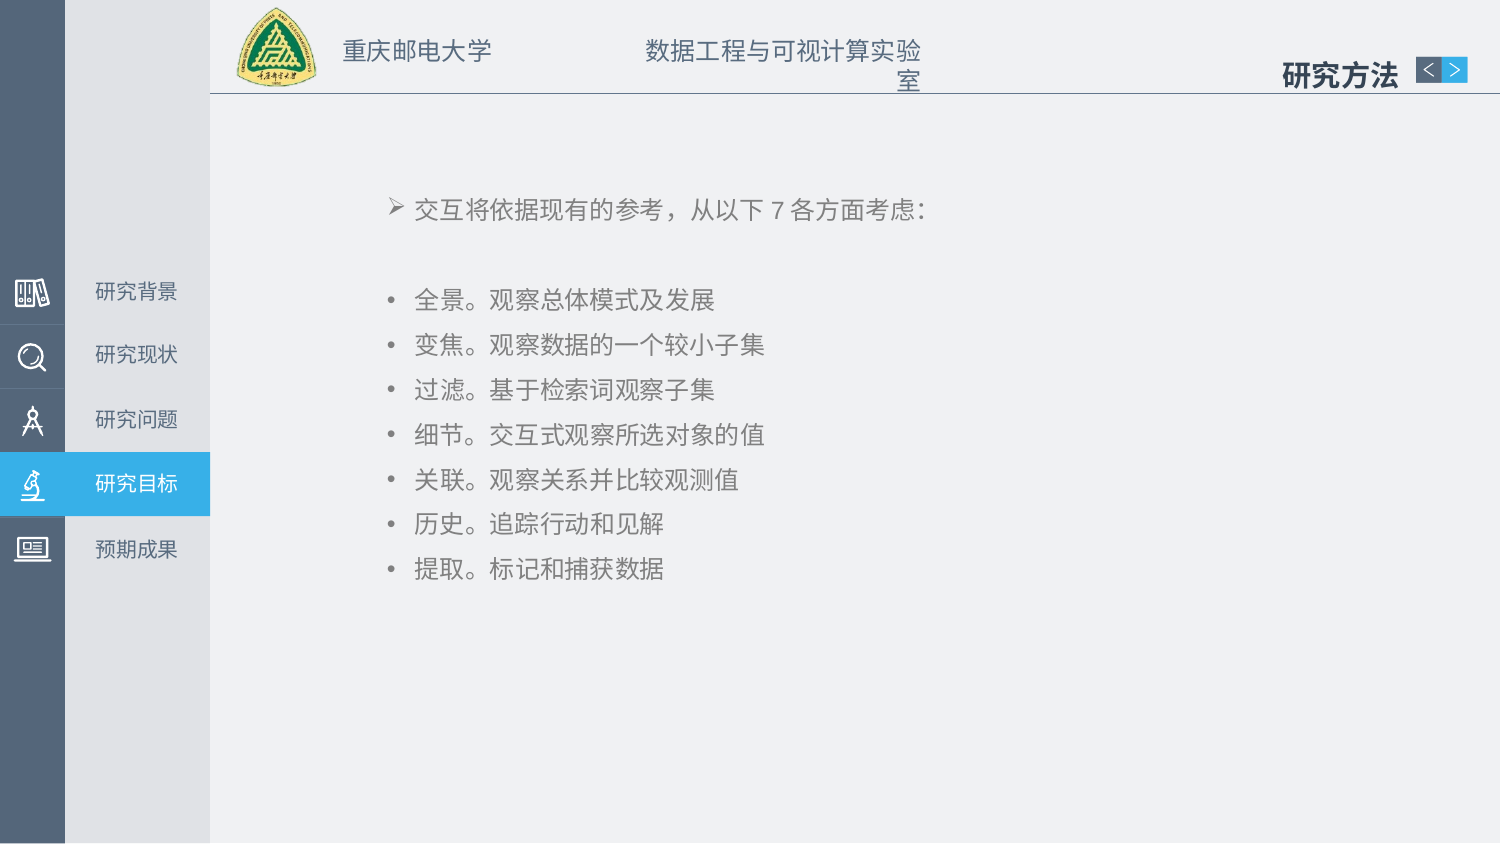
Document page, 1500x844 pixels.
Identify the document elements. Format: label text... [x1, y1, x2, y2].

text_box [22, 405, 44, 437]
text_box 研究现状 [80, 334, 194, 374]
text_box [17, 343, 47, 372]
text_box 研究方法 [962, 40, 1400, 93]
text_box [20, 470, 46, 502]
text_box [1415, 56, 1440, 83]
picture [226, 0, 326, 98]
text_box 研究背景 [80, 271, 194, 311]
text_box [13, 536, 52, 562]
text_box 研究问题 [80, 399, 194, 439]
text_box 重庆邮电大学 数据工程与可视计算实验室 [327, 28, 936, 103]
text_box 研究目标 [80, 463, 194, 503]
text_box 预期成果 [80, 529, 194, 569]
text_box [1441, 56, 1468, 83]
text_box [15, 278, 50, 308]
text_box [0, 450, 212, 518]
text_box 交互将依据现有的参考，从以下7各方面考虑： 全景。观察总体模式及发展 变焦。观察数据的一个较小子集 过滤。基于检索词观察子集 细节。交互式观察所选对象的值 关联。观察关系并比较观测值 历史。追踪行动和见解 提取。标记和捕获数据 [372, 172, 1345, 592]
